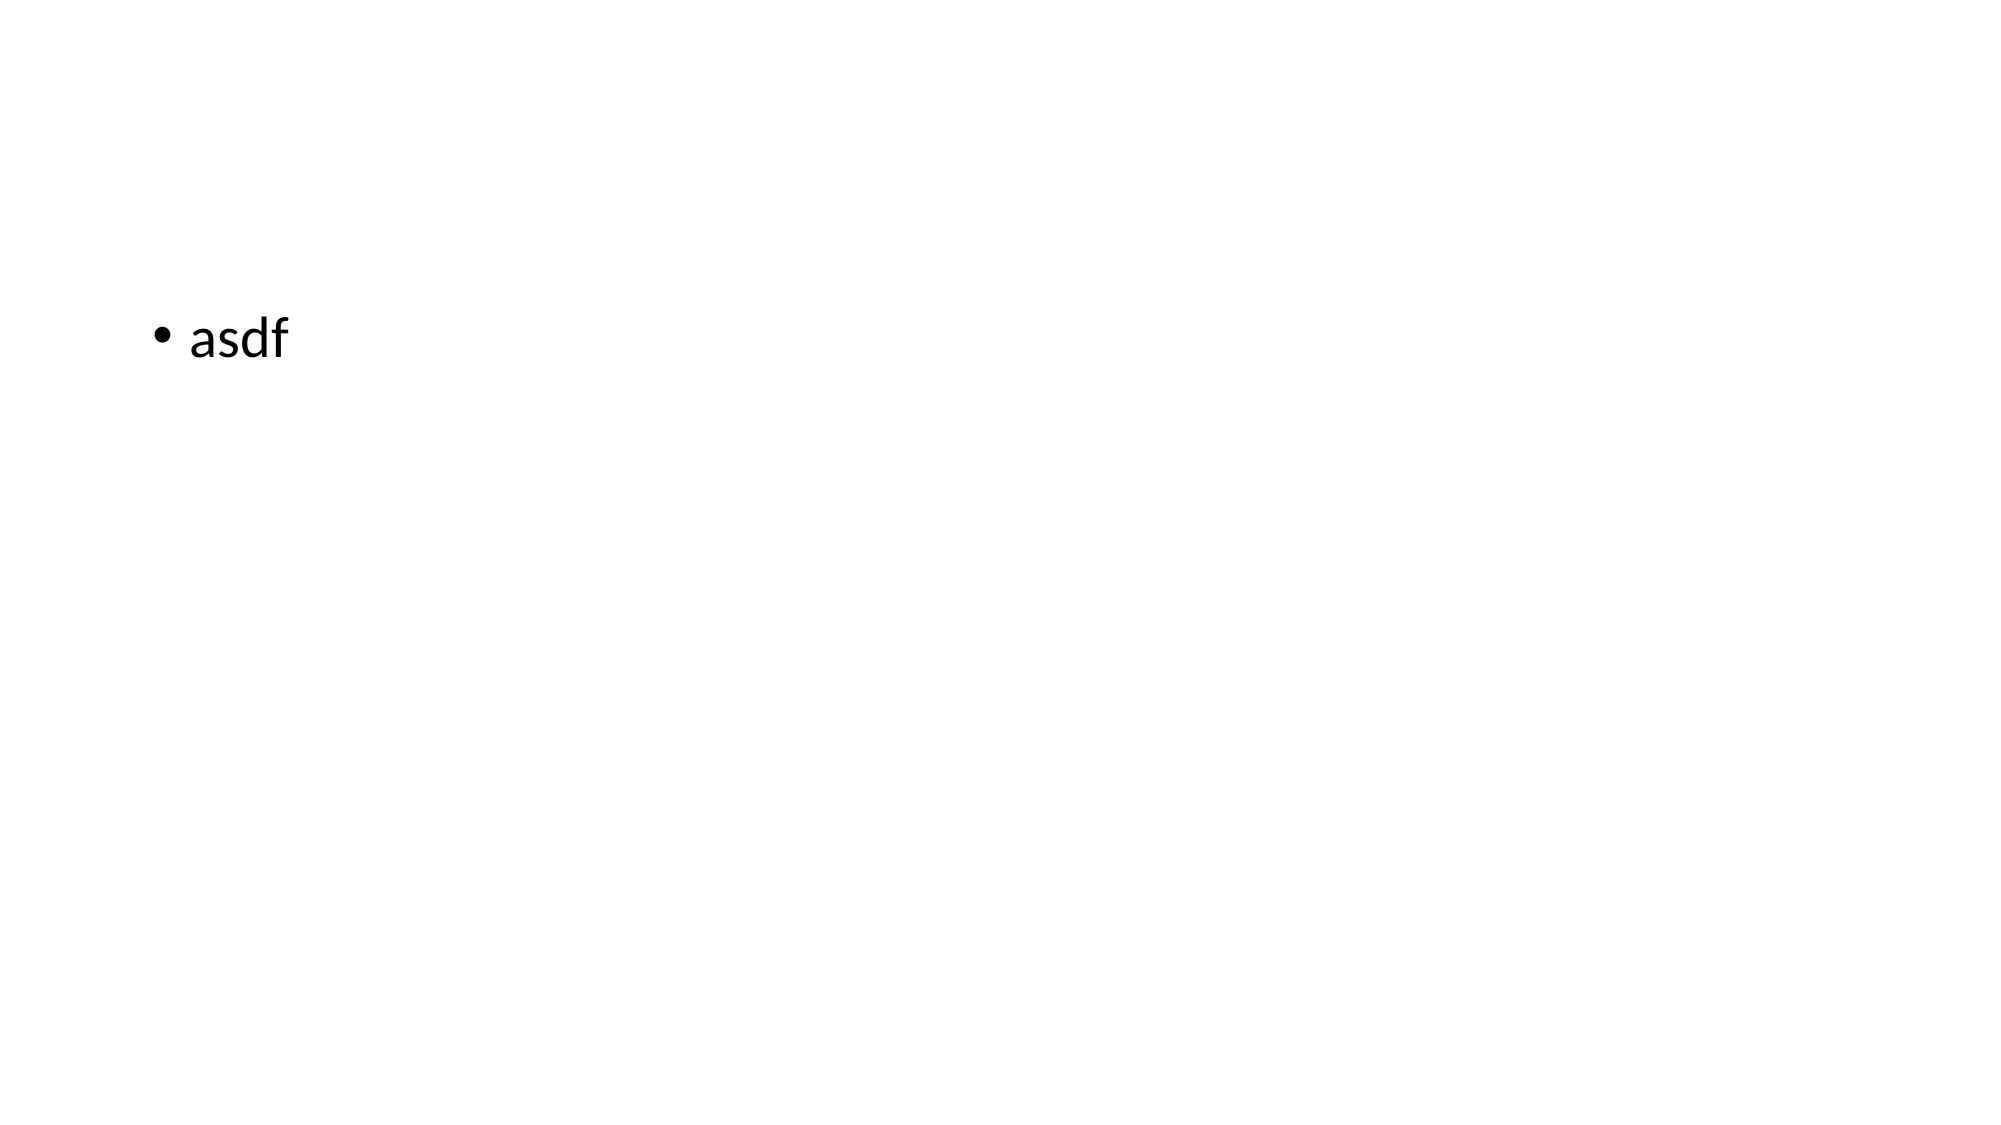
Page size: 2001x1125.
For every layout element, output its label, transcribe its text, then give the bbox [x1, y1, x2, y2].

list asdf [137, 299, 1863, 1014]
